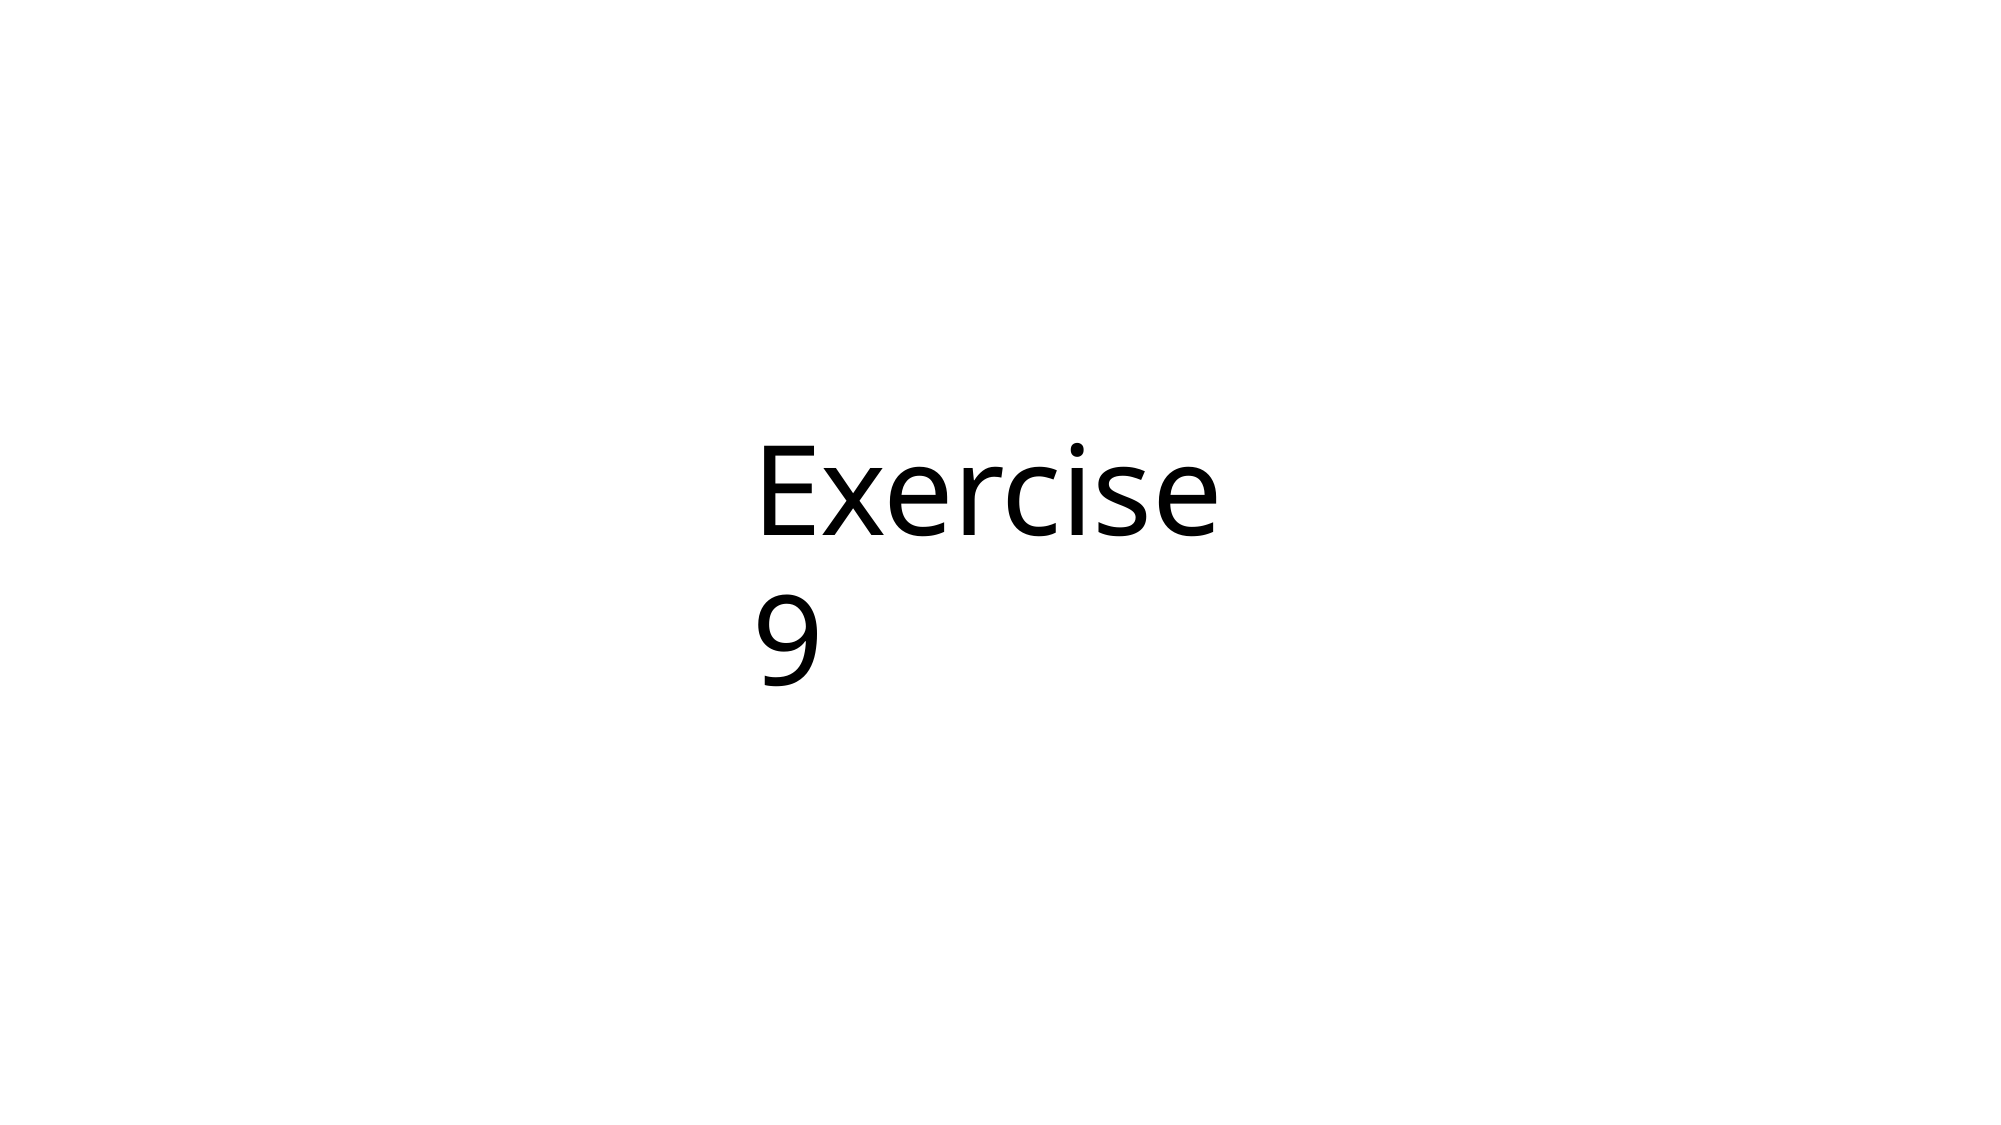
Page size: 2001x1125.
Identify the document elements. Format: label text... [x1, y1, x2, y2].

title Exercise 9 [750, 408, 1250, 711]
